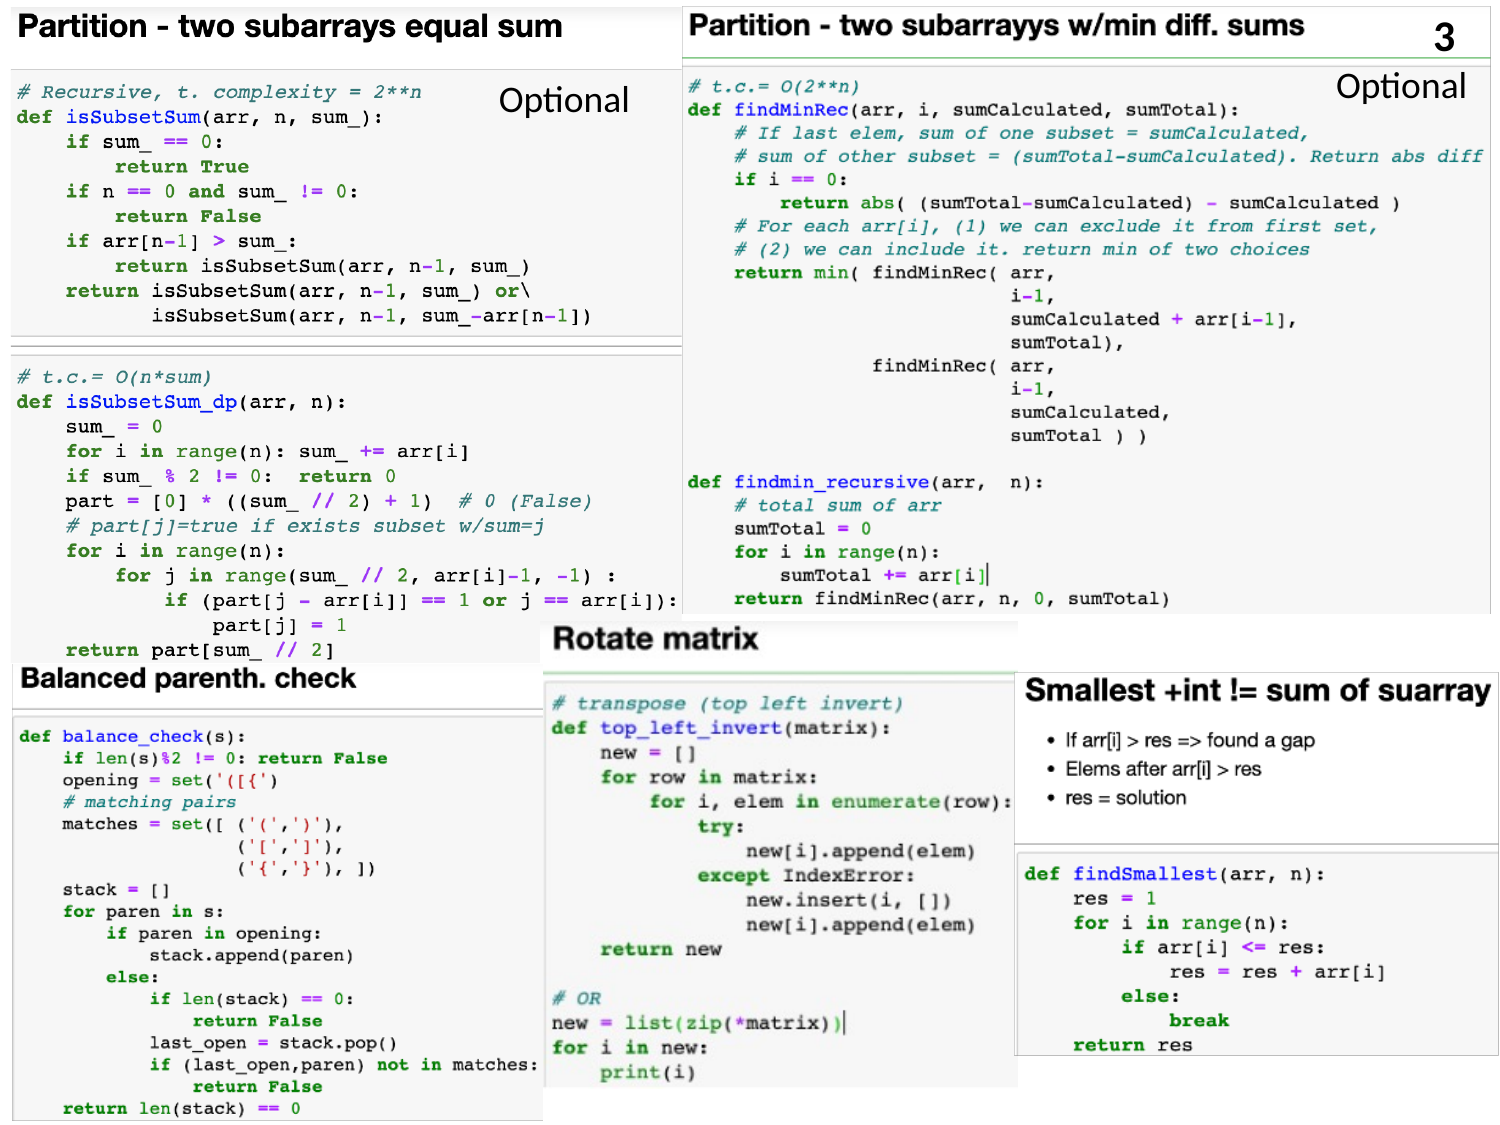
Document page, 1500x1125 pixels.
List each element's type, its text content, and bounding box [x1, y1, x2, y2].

text_box 3 [1418, 0, 1471, 5]
picture [10, 5, 1500, 1122]
text_box 3 [1471, 0, 1484, 5]
